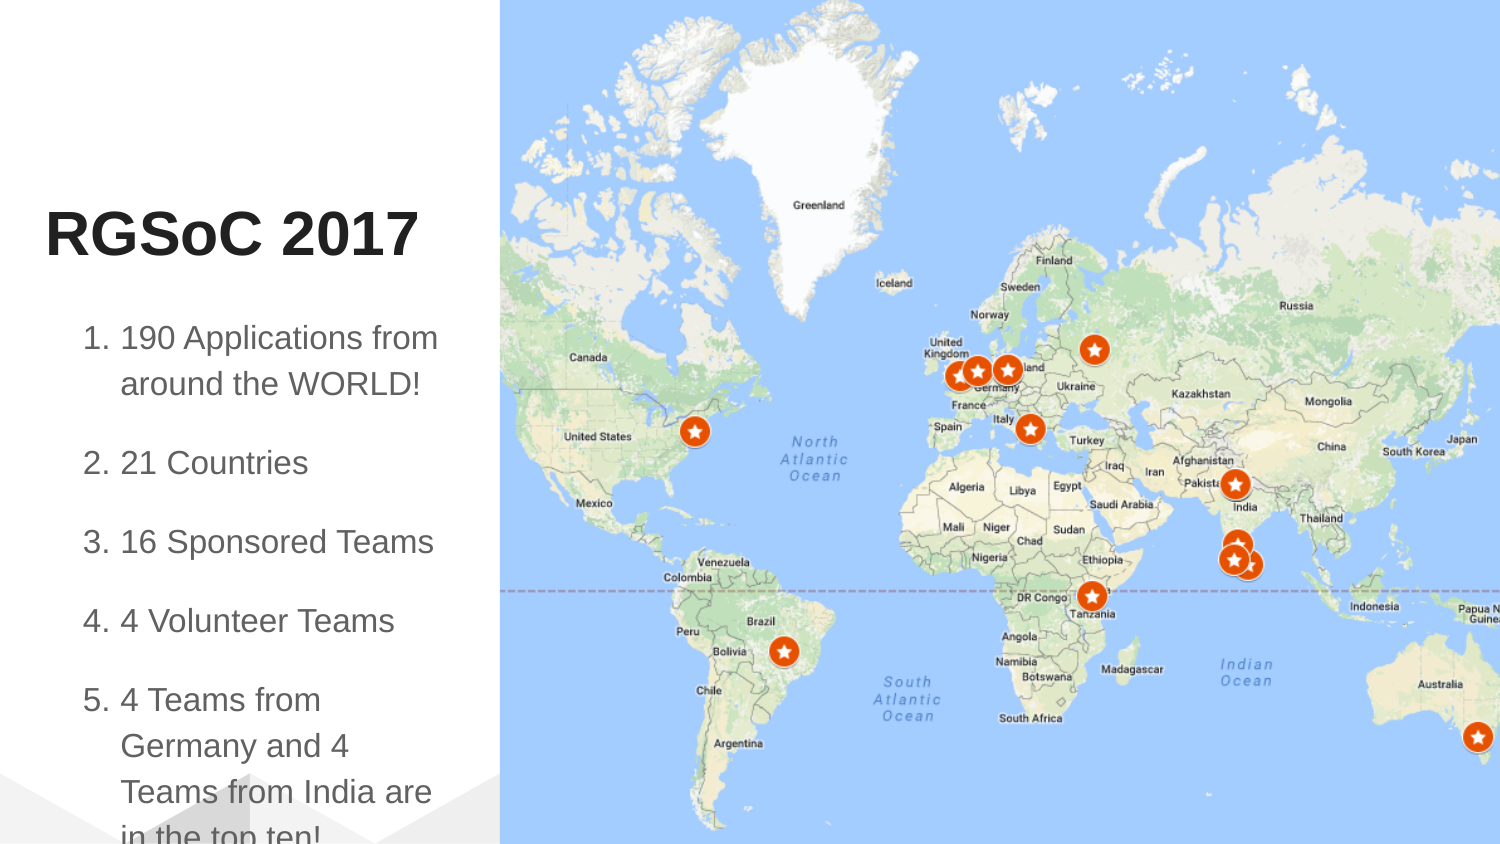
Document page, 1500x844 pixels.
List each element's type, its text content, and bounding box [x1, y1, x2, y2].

list 190 Applications from around the WORLD! 21 Countries 16 Sponsored Teams 4 Volunteer Teams 4 Teams from Germany and 4 Teams from India are in the top ten! [30, 294, 471, 712]
picture [499, 0, 1500, 844]
title RGSoC 2017 [30, 111, 471, 283]
